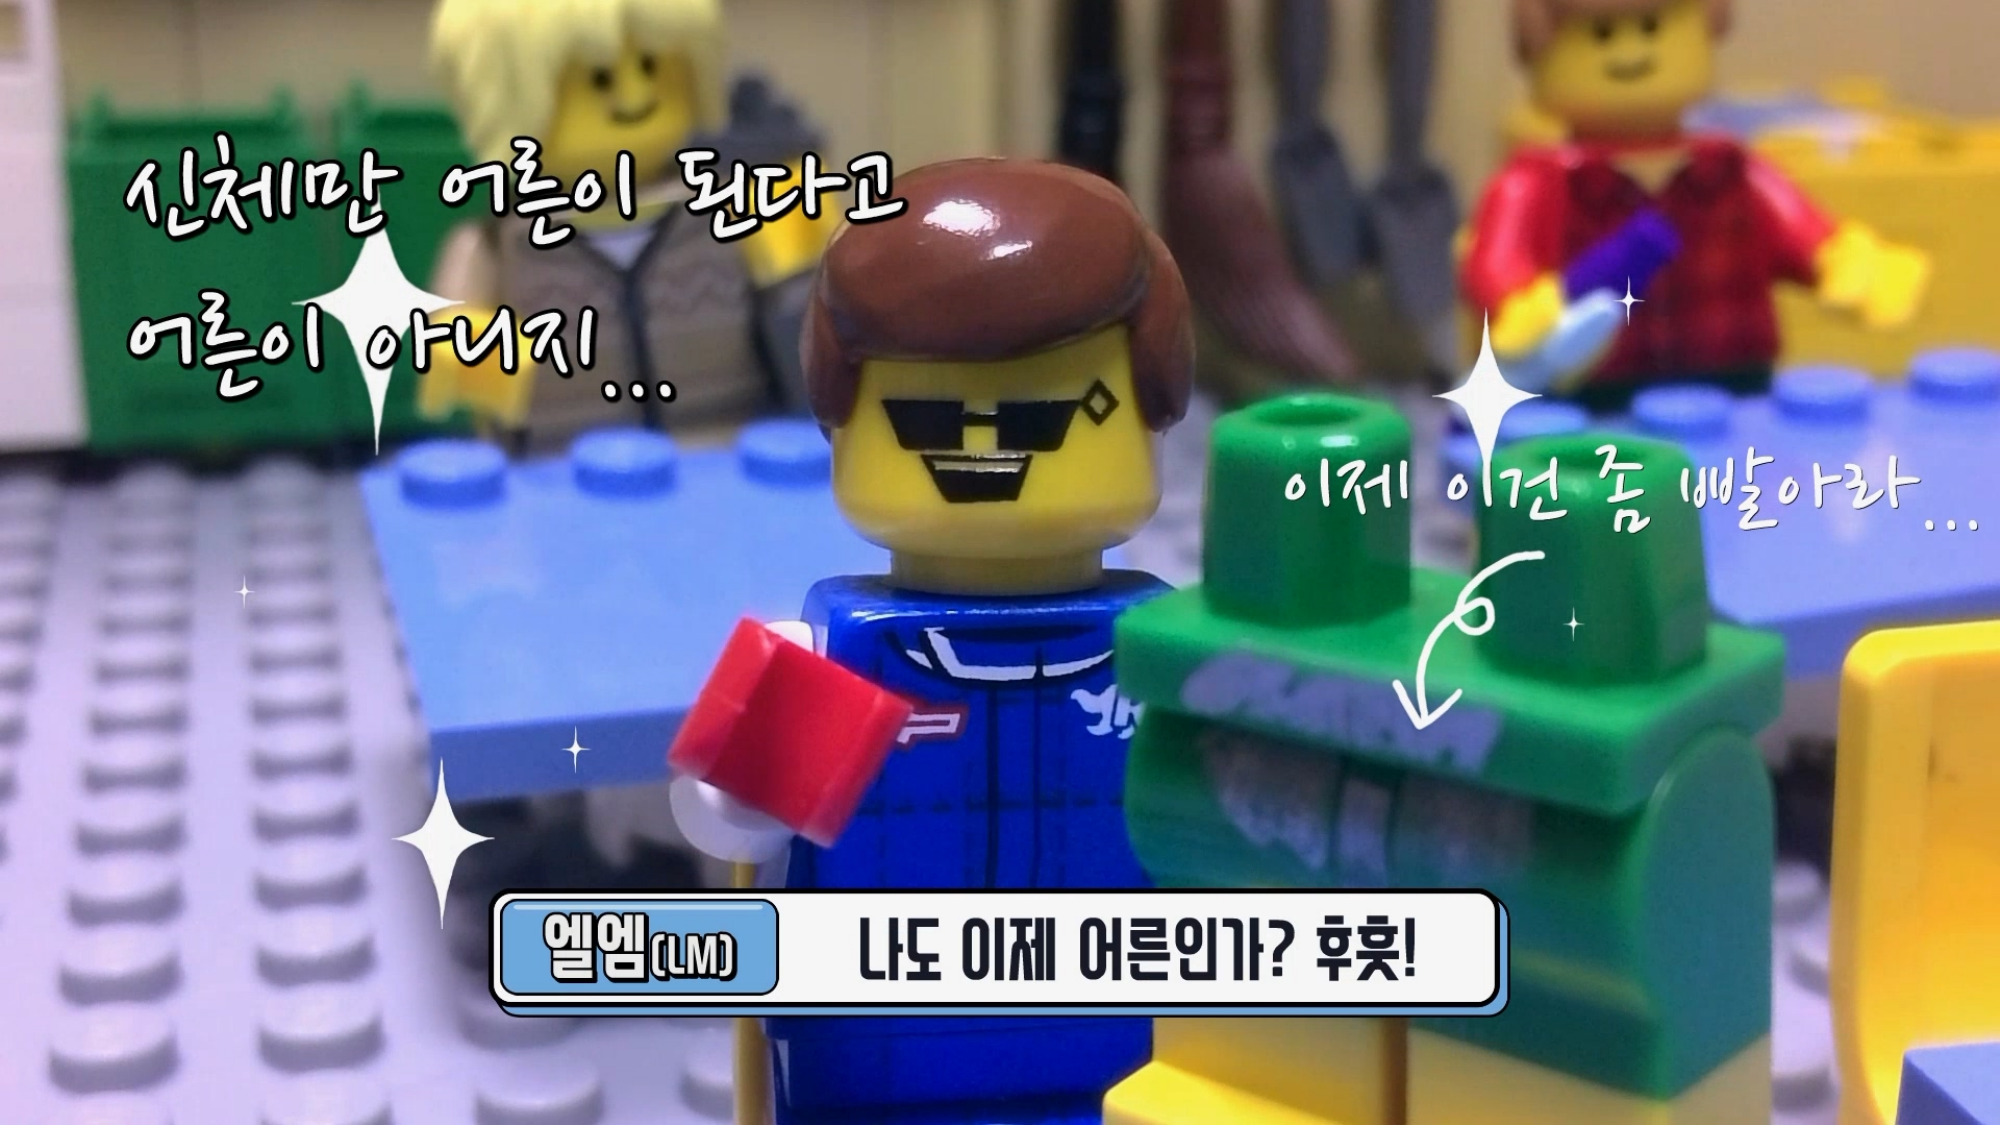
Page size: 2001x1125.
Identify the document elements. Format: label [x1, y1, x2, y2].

list [0, 0, 2000, 1125]
